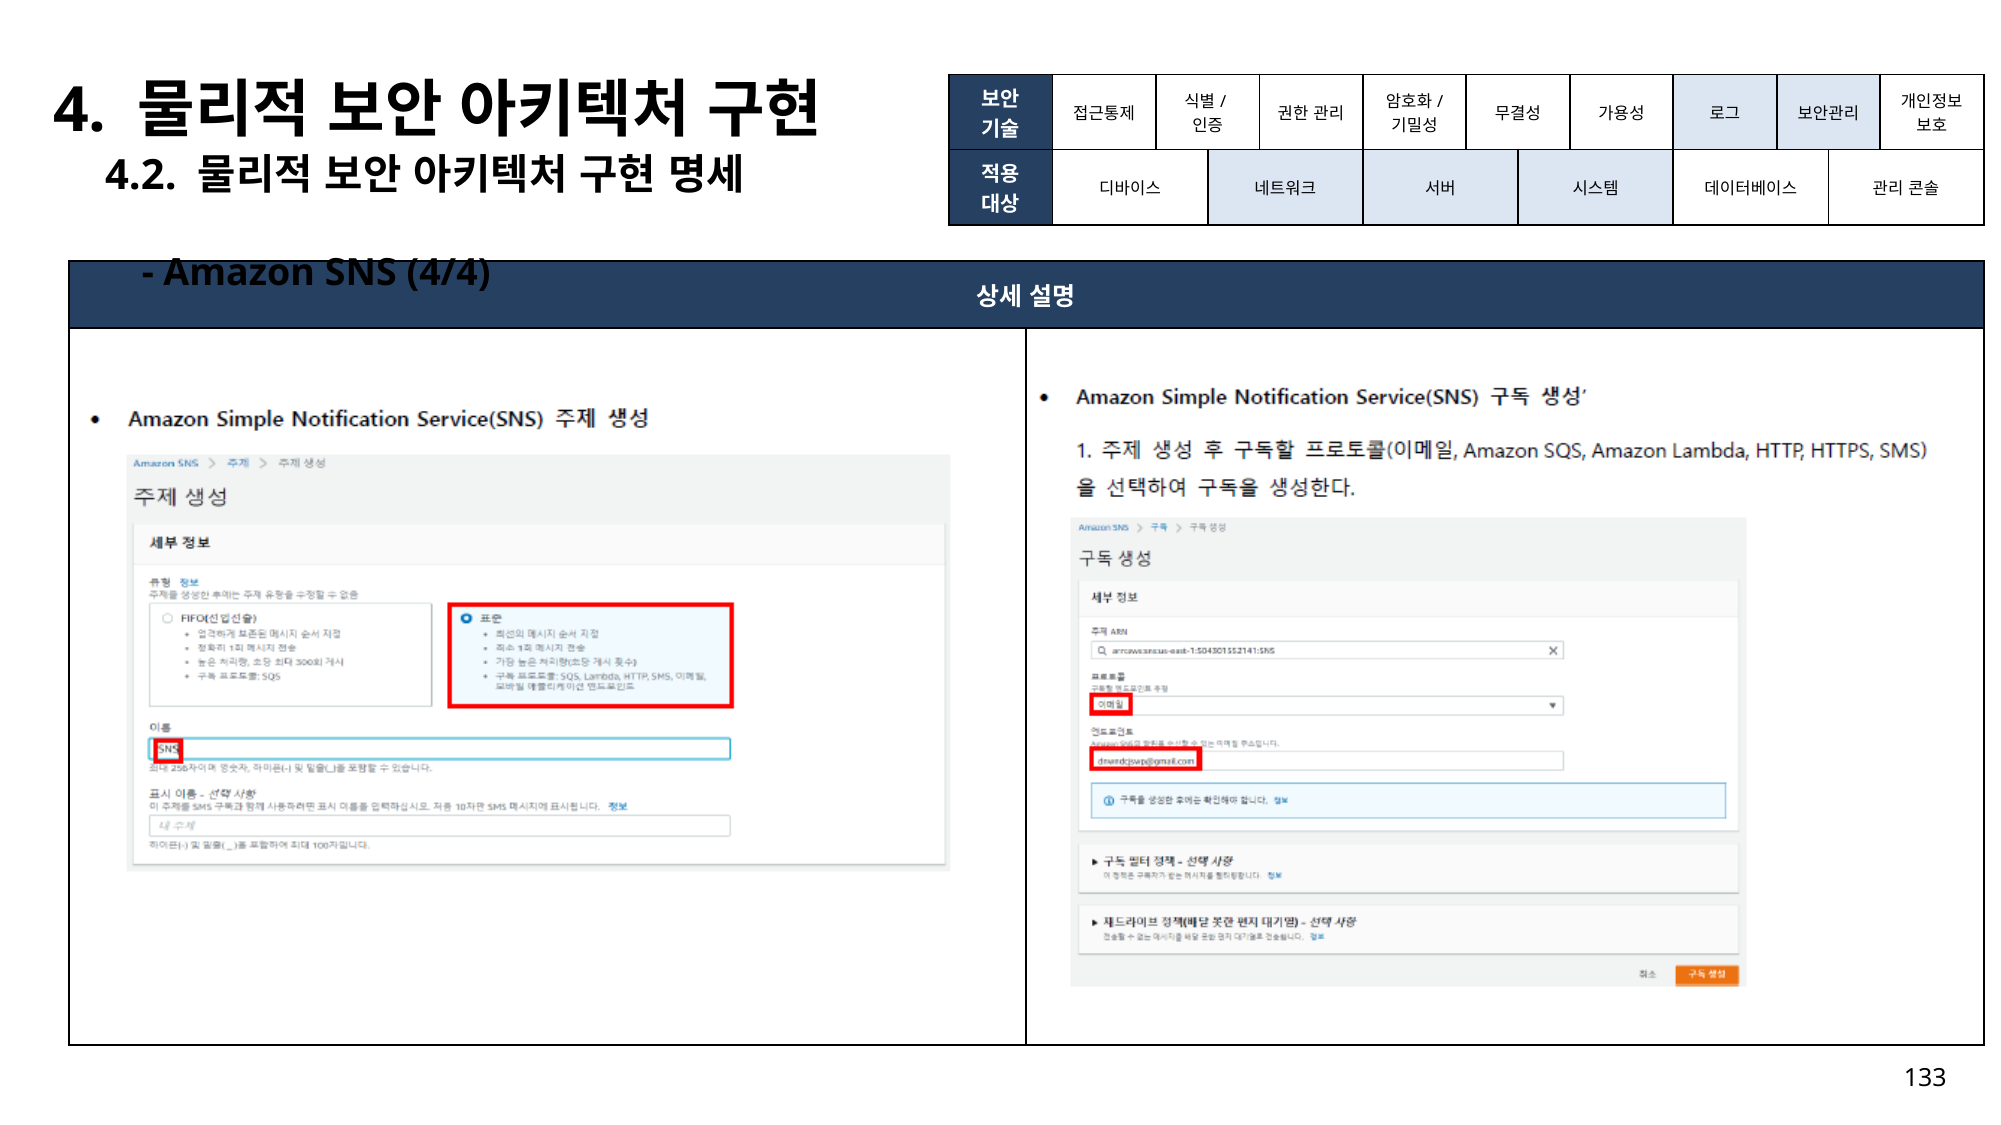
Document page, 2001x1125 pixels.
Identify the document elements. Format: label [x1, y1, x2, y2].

slide_number [1728, 1053, 1962, 1094]
table_cell [1027, 329, 1983, 1044]
table_header [1260, 75, 1362, 149]
table_header [1157, 75, 1259, 149]
picture [1027, 381, 1938, 998]
table_header [1044, 75, 1052, 149]
table_cell [1519, 150, 1672, 224]
table_header [1467, 75, 1569, 149]
table_cell [1364, 150, 1517, 224]
table_header [1571, 75, 1672, 149]
table_cell [1829, 150, 1983, 224]
table_cell [70, 329, 1025, 1044]
table_header [1053, 75, 1155, 149]
table_cell [1209, 150, 1362, 224]
picture [85, 404, 967, 882]
table_header [1778, 75, 1879, 149]
table_header [1674, 75, 1776, 149]
table_header [70, 262, 1983, 327]
table_cell [950, 150, 1052, 224]
table_cell [1674, 150, 1828, 224]
table_cell [1053, 150, 1207, 224]
table_header [1364, 75, 1465, 149]
text_box [38, 61, 1044, 301]
table_header [1881, 75, 1983, 149]
